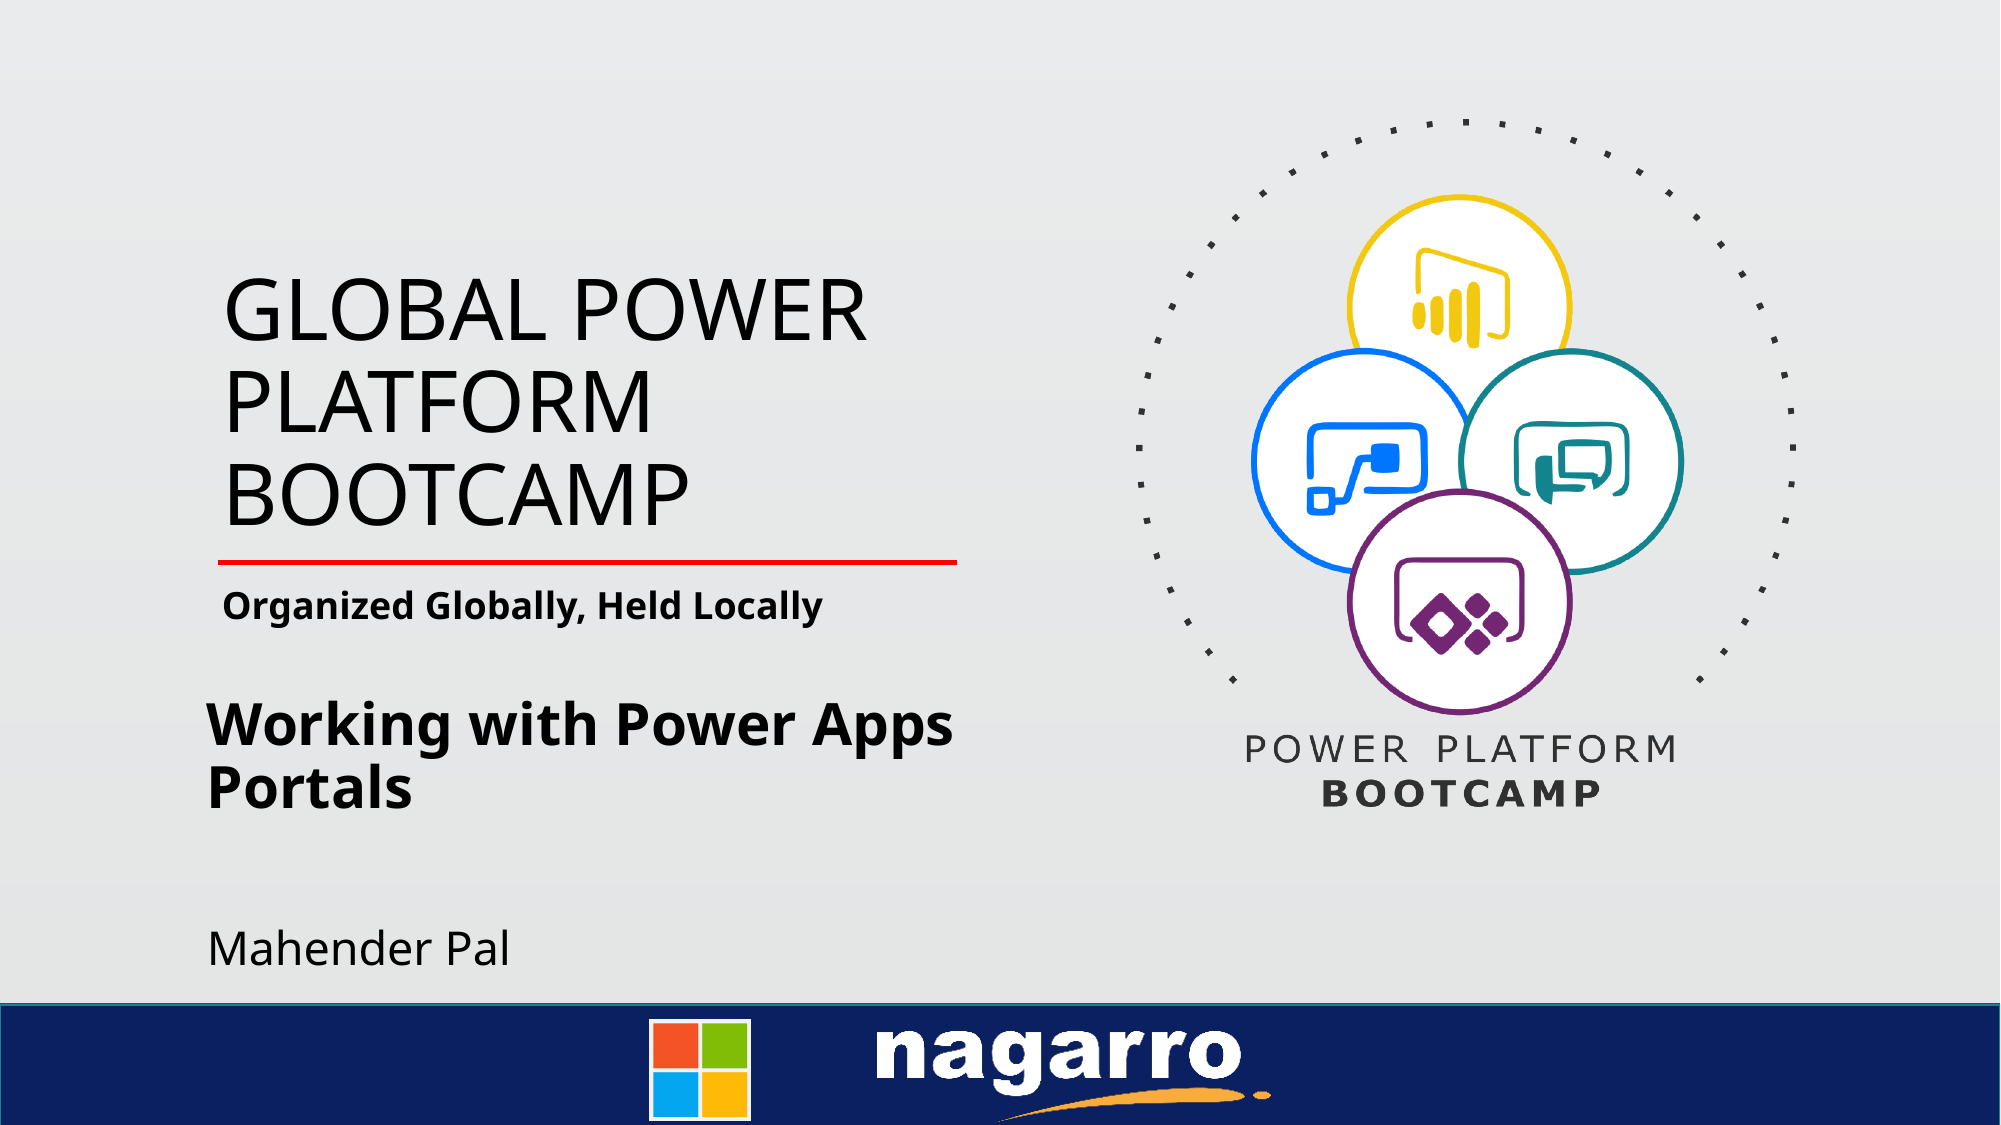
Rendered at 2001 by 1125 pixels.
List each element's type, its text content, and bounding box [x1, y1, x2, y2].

picture [1136, 119, 1796, 807]
picture [649, 1019, 751, 1121]
list Mahender Pal [191, 918, 933, 984]
picture [877, 1031, 1271, 1123]
list Working with Power Apps Portals [191, 687, 997, 890]
